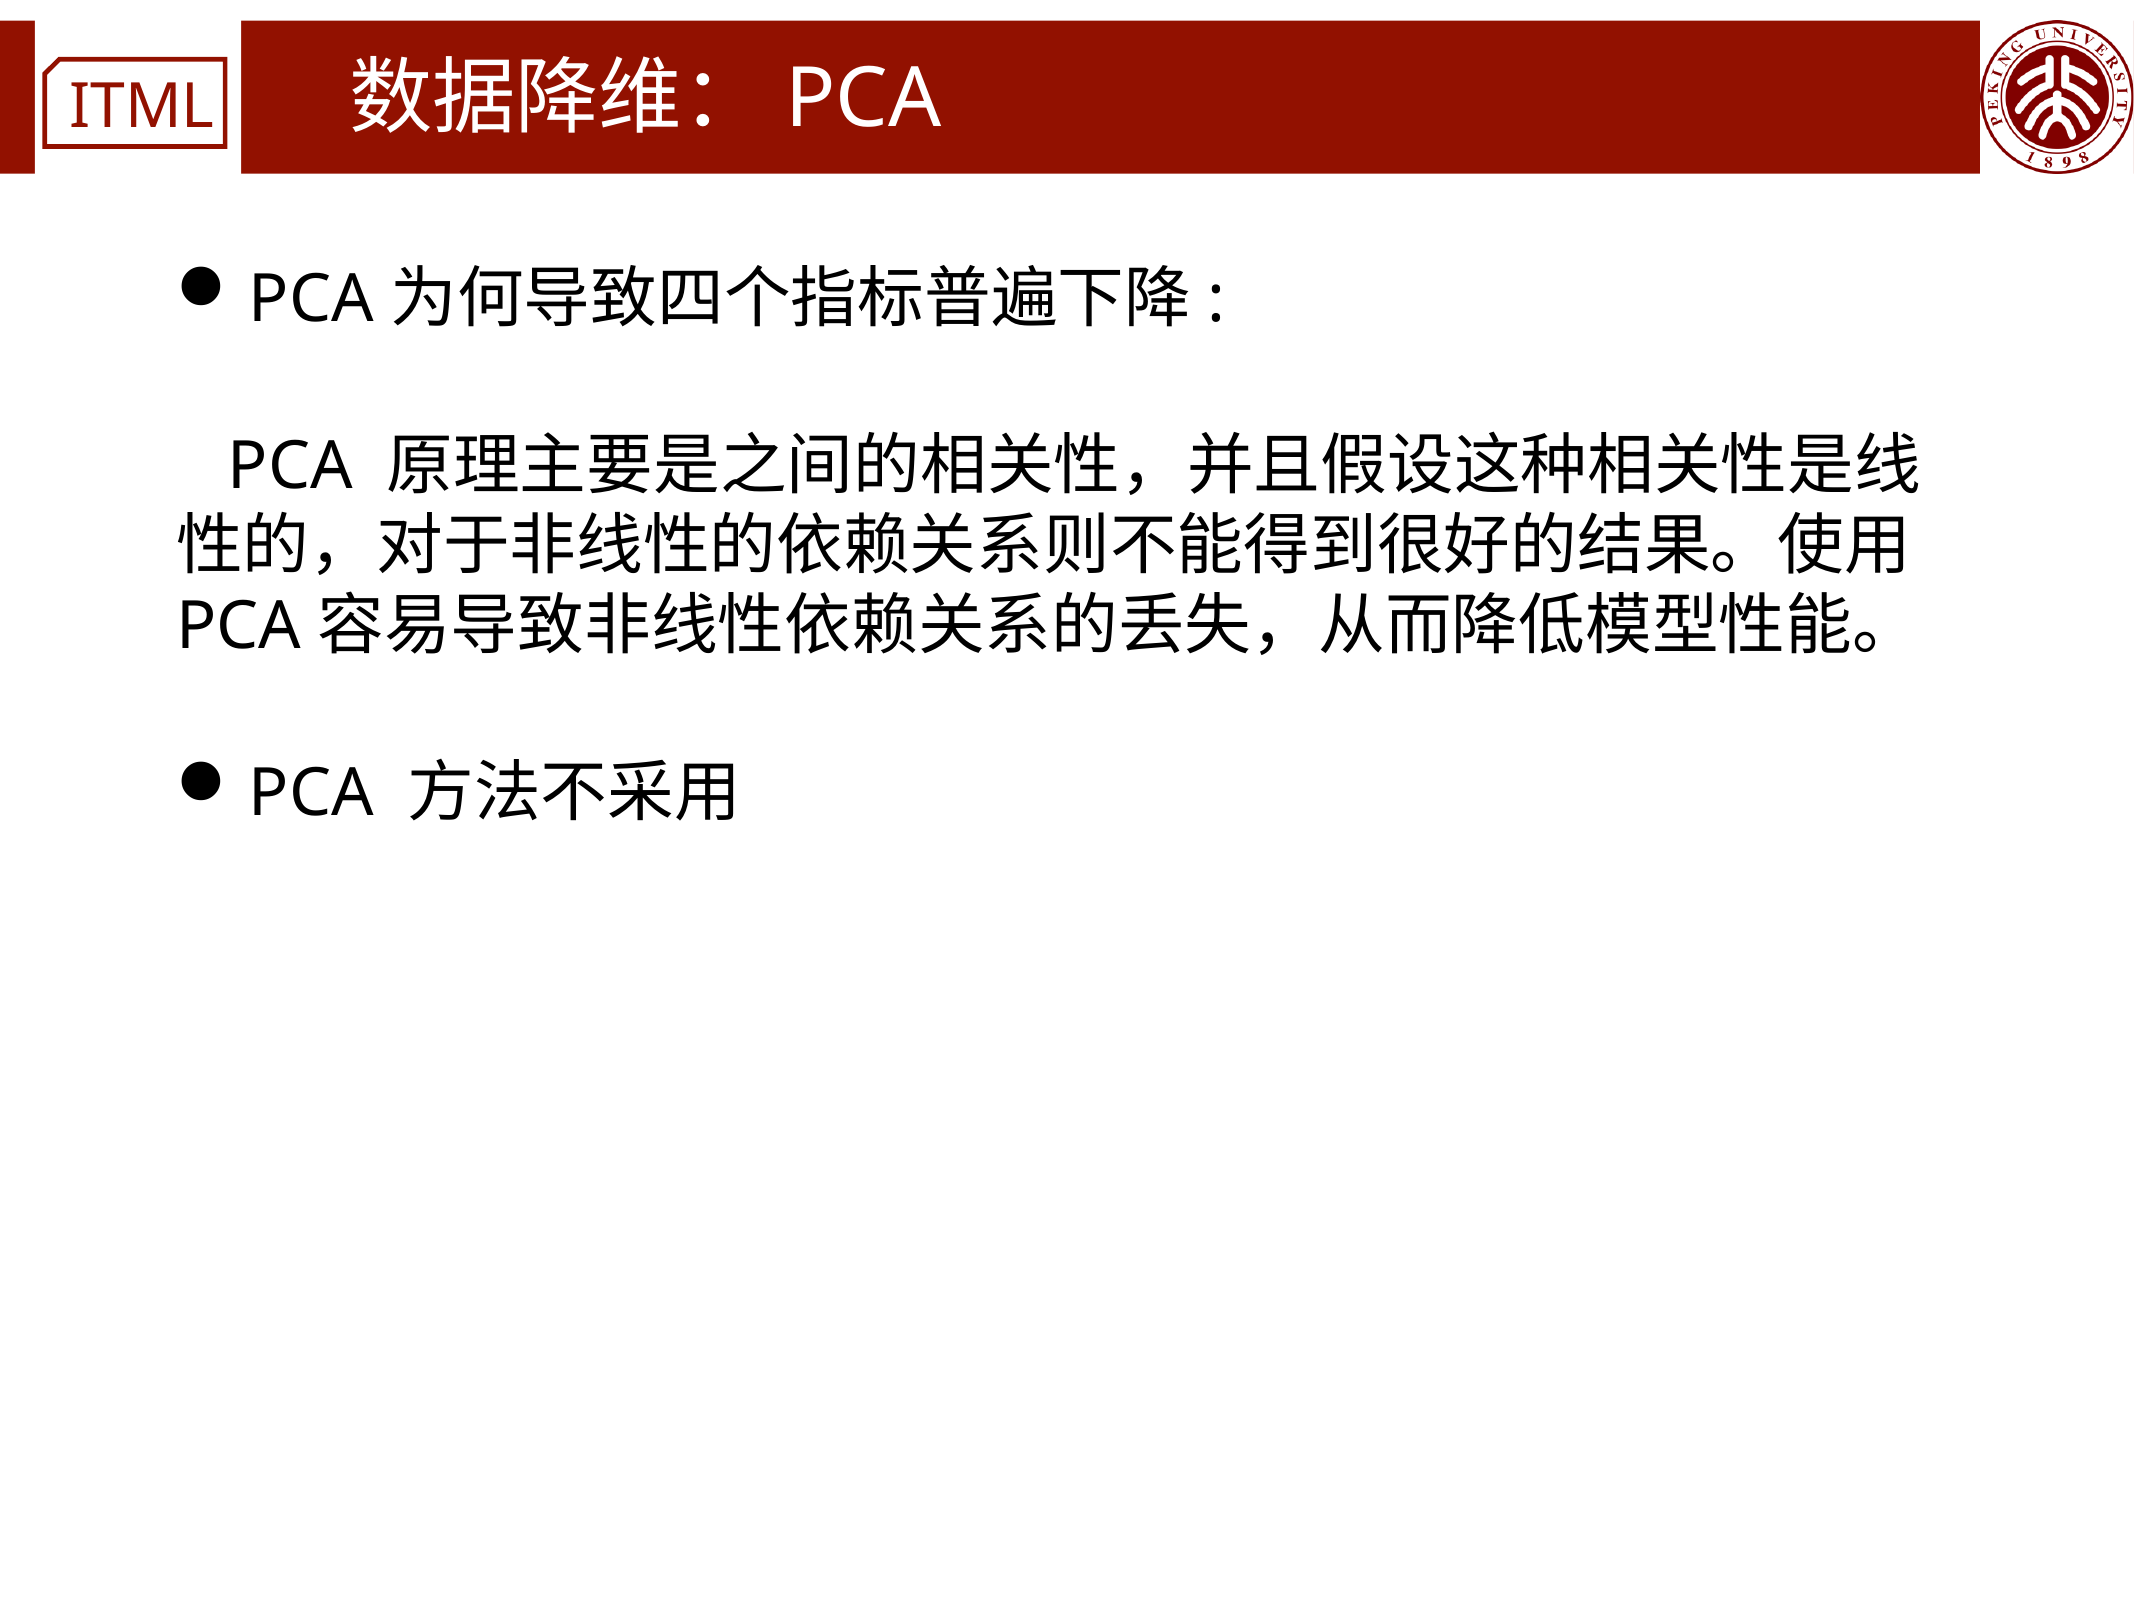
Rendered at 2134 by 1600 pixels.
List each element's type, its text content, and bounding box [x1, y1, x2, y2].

title 数据降维：PCA [334, 35, 1888, 159]
text_box PCA为何导致四个指标普遍下降: PCA 原理主要是之间的相关性，并且假设这种相关性是线性的，对于非线性的依赖关系则不能得到很好的结果。使用PCA容易导致非线性依赖关系的丢失，从而降低模型性能。 PCA 方法不采用 [161, 246, 1973, 1540]
picture [1980, 20, 2134, 174]
